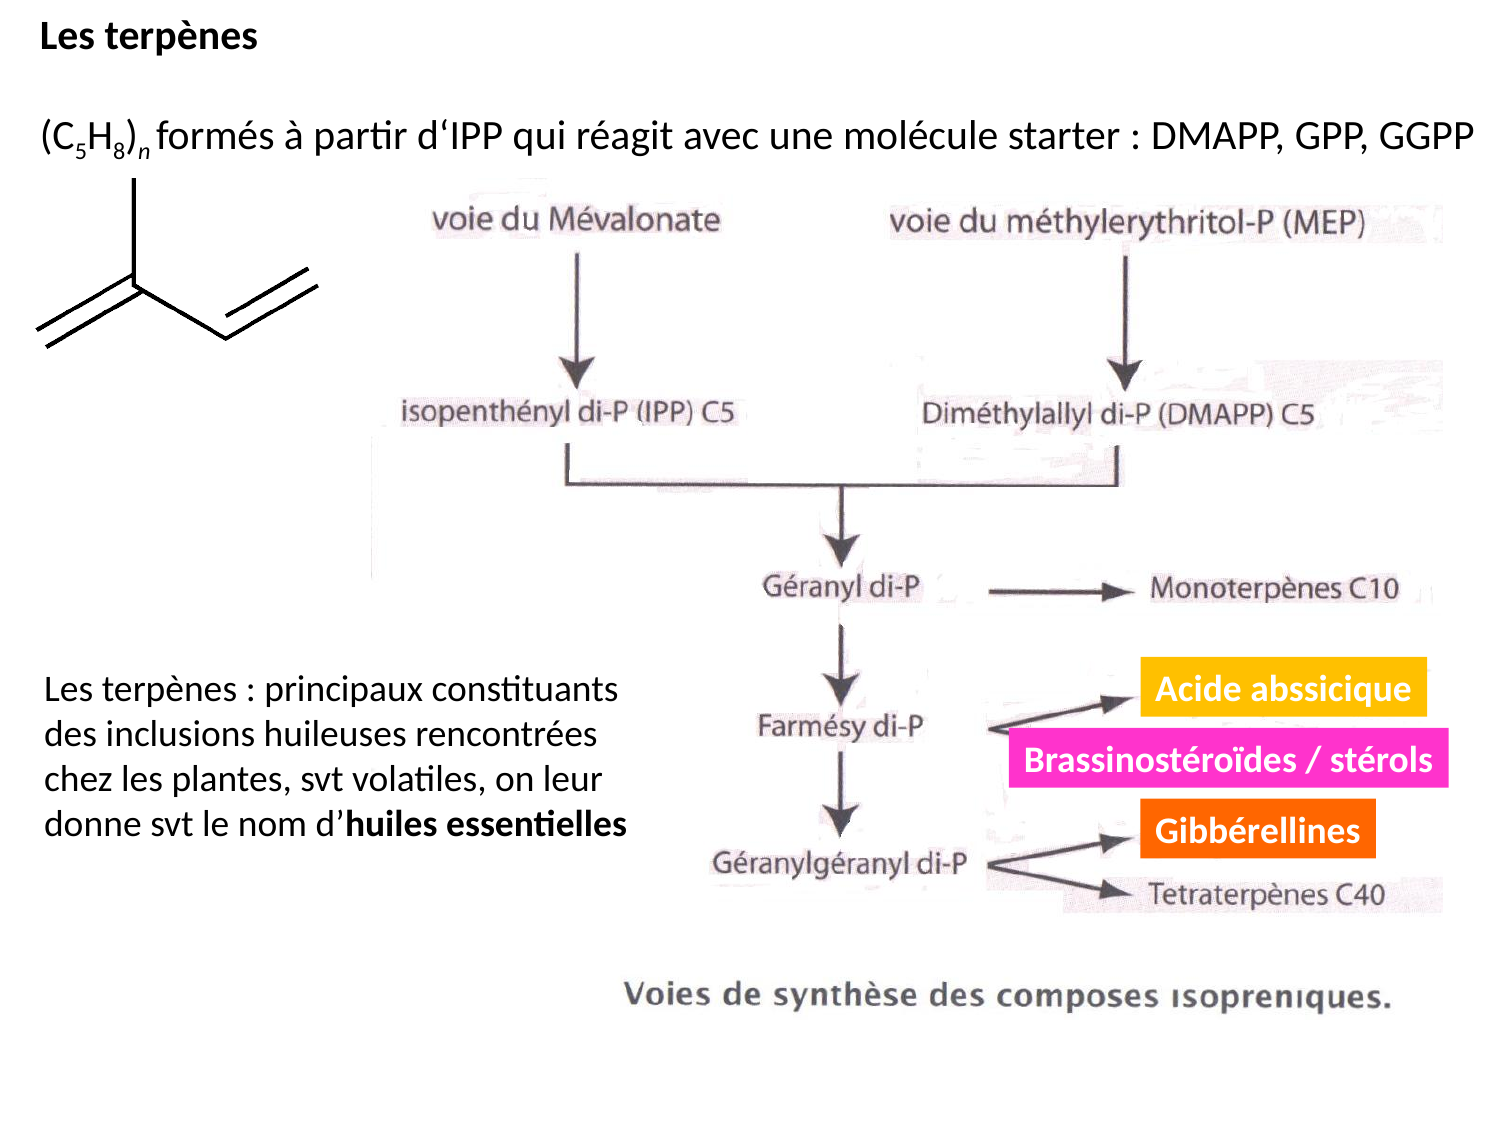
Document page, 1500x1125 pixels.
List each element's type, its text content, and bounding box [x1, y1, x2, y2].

text_box Les terpènes : principaux constituants des inclusions huileuses rencontrées chez les plantes, svt volatiles, on leur donne svt le nom d’huiles essentielles [29, 656, 366, 852]
picture [371, 178, 1444, 1020]
text_box Les terpènes (C5H8)n formés à partir d‘IPP qui réagit avec une molécule starter : DMAPP, GPP, GGPP [25, 0, 1490, 172]
picture [29, 172, 326, 355]
